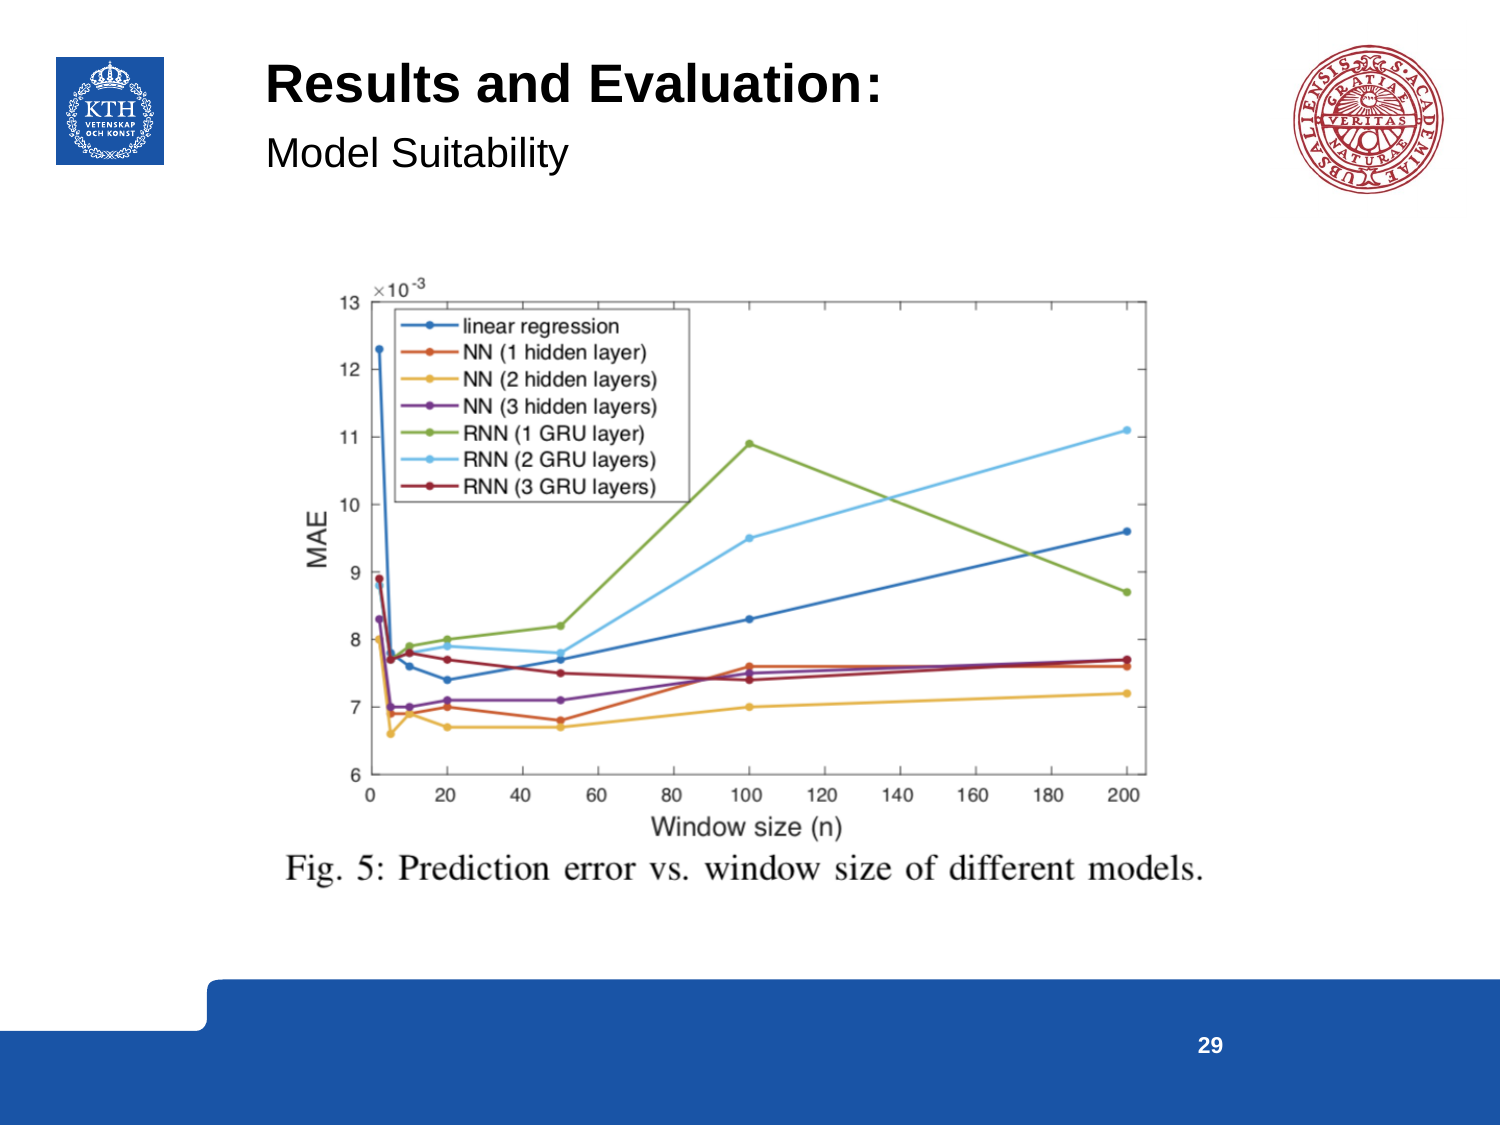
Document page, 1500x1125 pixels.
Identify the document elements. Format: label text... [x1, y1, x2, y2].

title Results and Evaluation : Model Suitability [265, 66, 1264, 176]
picture [1269, 20, 1467, 218]
slide_number 29 [1136, 1030, 1224, 1091]
picture [231, 247, 1205, 929]
